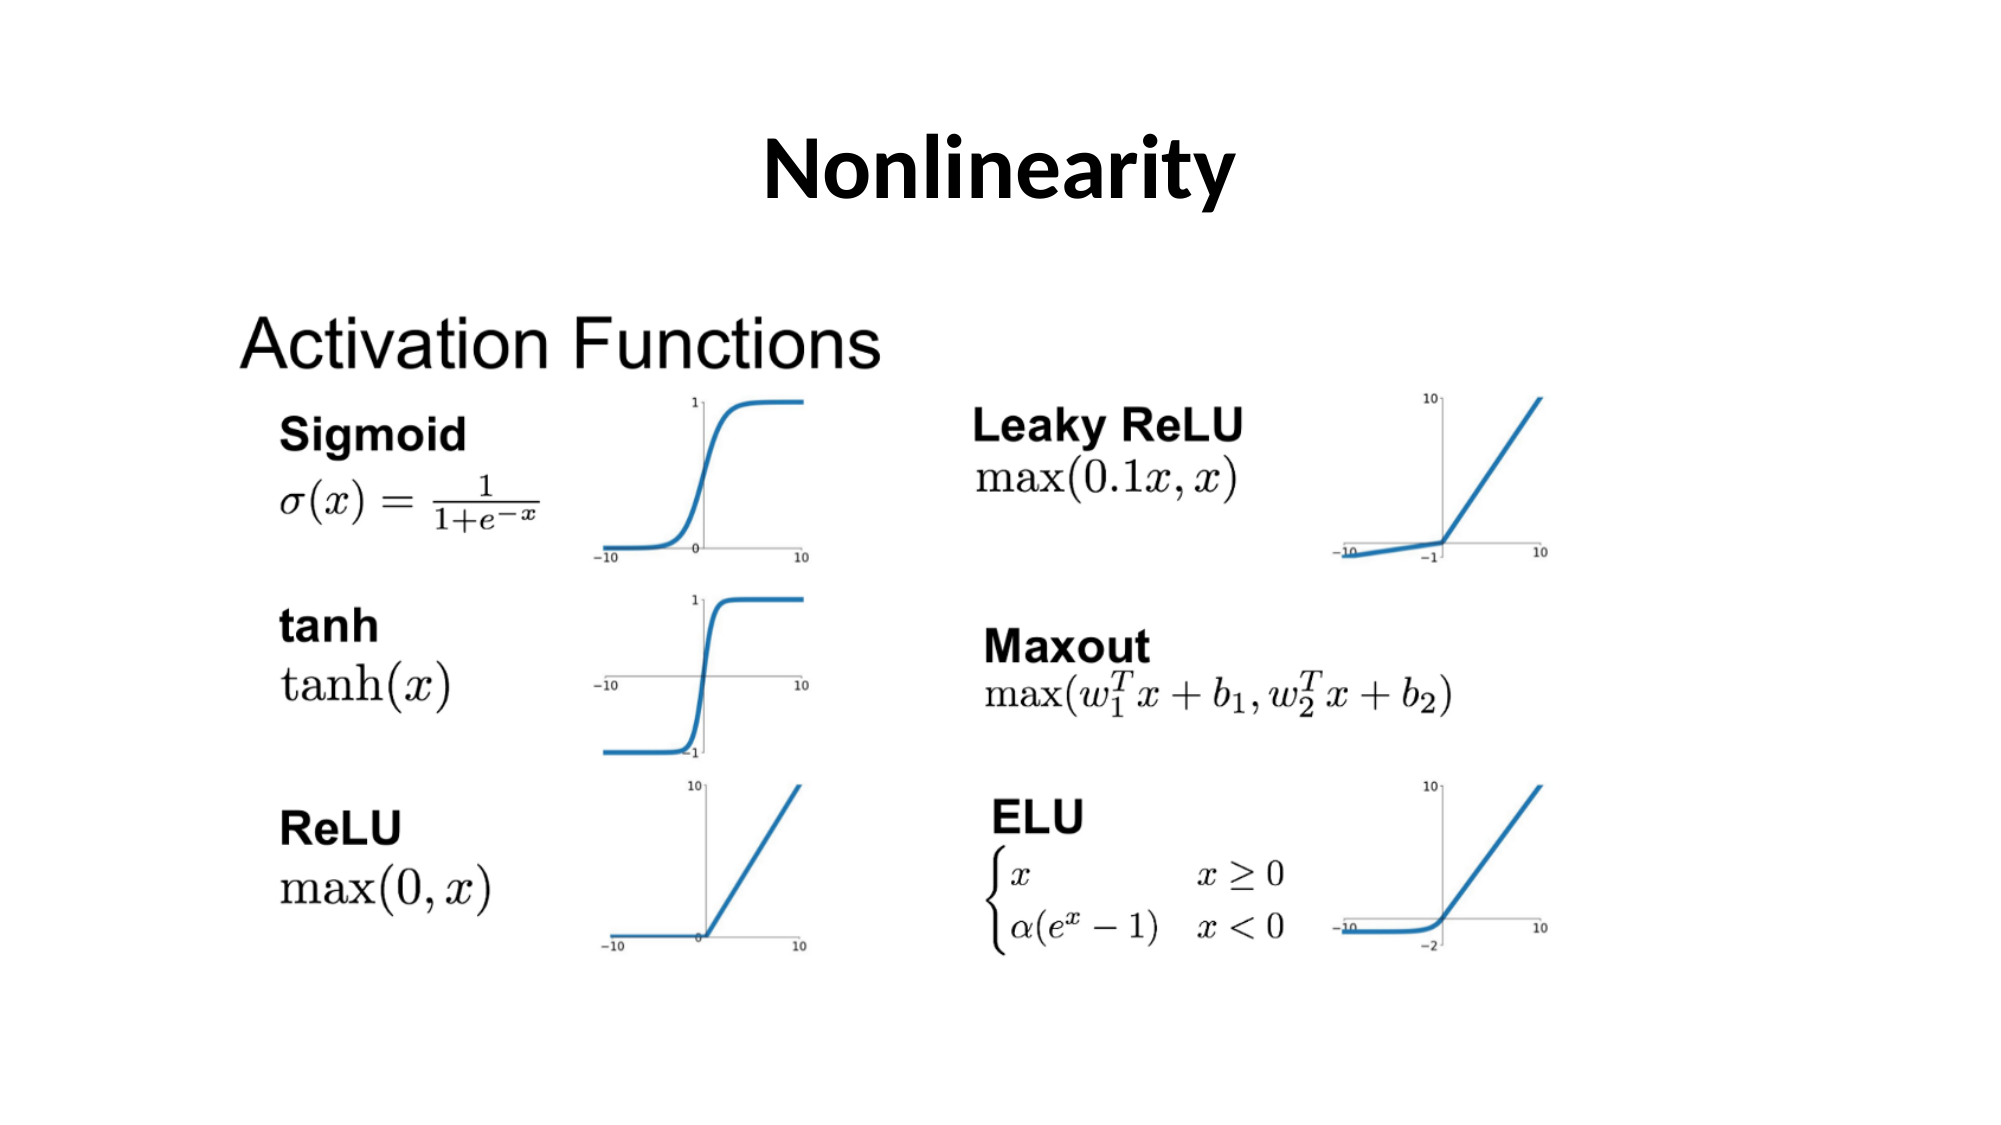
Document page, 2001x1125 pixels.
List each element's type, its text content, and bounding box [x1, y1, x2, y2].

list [217, 277, 1639, 992]
title Nonlinearity [137, 59, 1863, 278]
